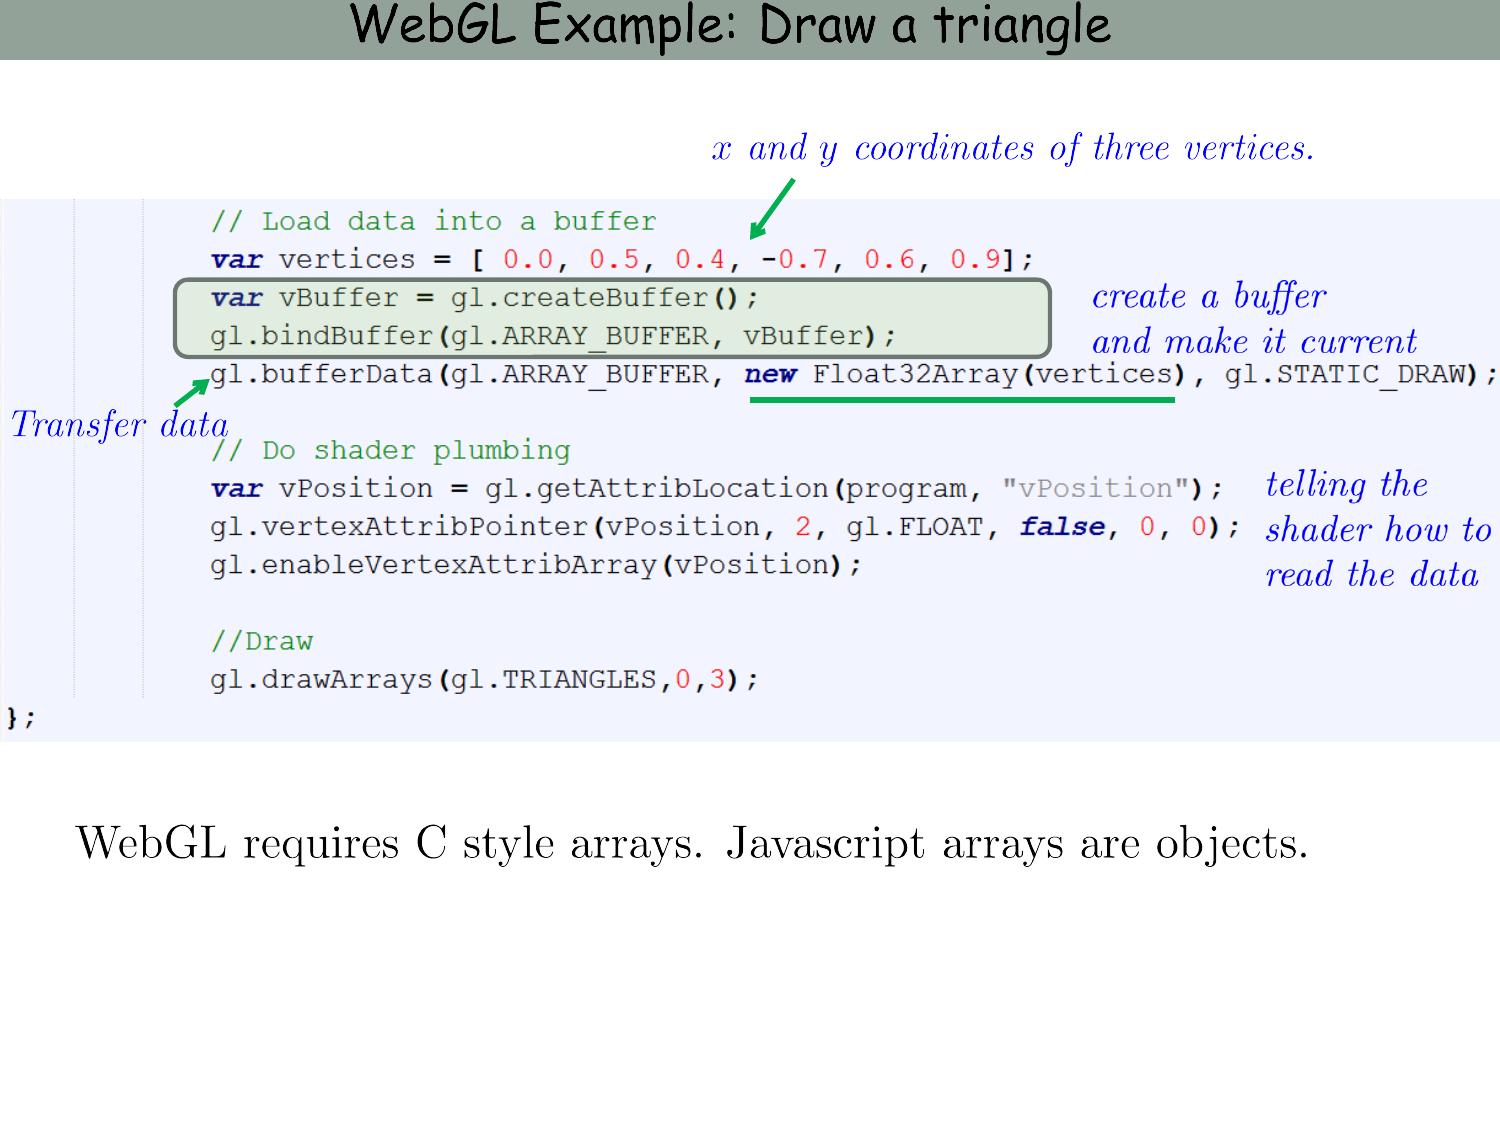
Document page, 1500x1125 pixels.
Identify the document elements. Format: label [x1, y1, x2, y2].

picture [12, 409, 228, 445]
picture [1266, 469, 1491, 586]
list [349, 1, 1111, 56]
text_box [174, 378, 210, 407]
text_box [0, 199, 1500, 742]
text_box [749, 178, 794, 241]
picture [74, 824, 1306, 868]
picture [712, 132, 1312, 168]
picture [1093, 280, 1417, 353]
